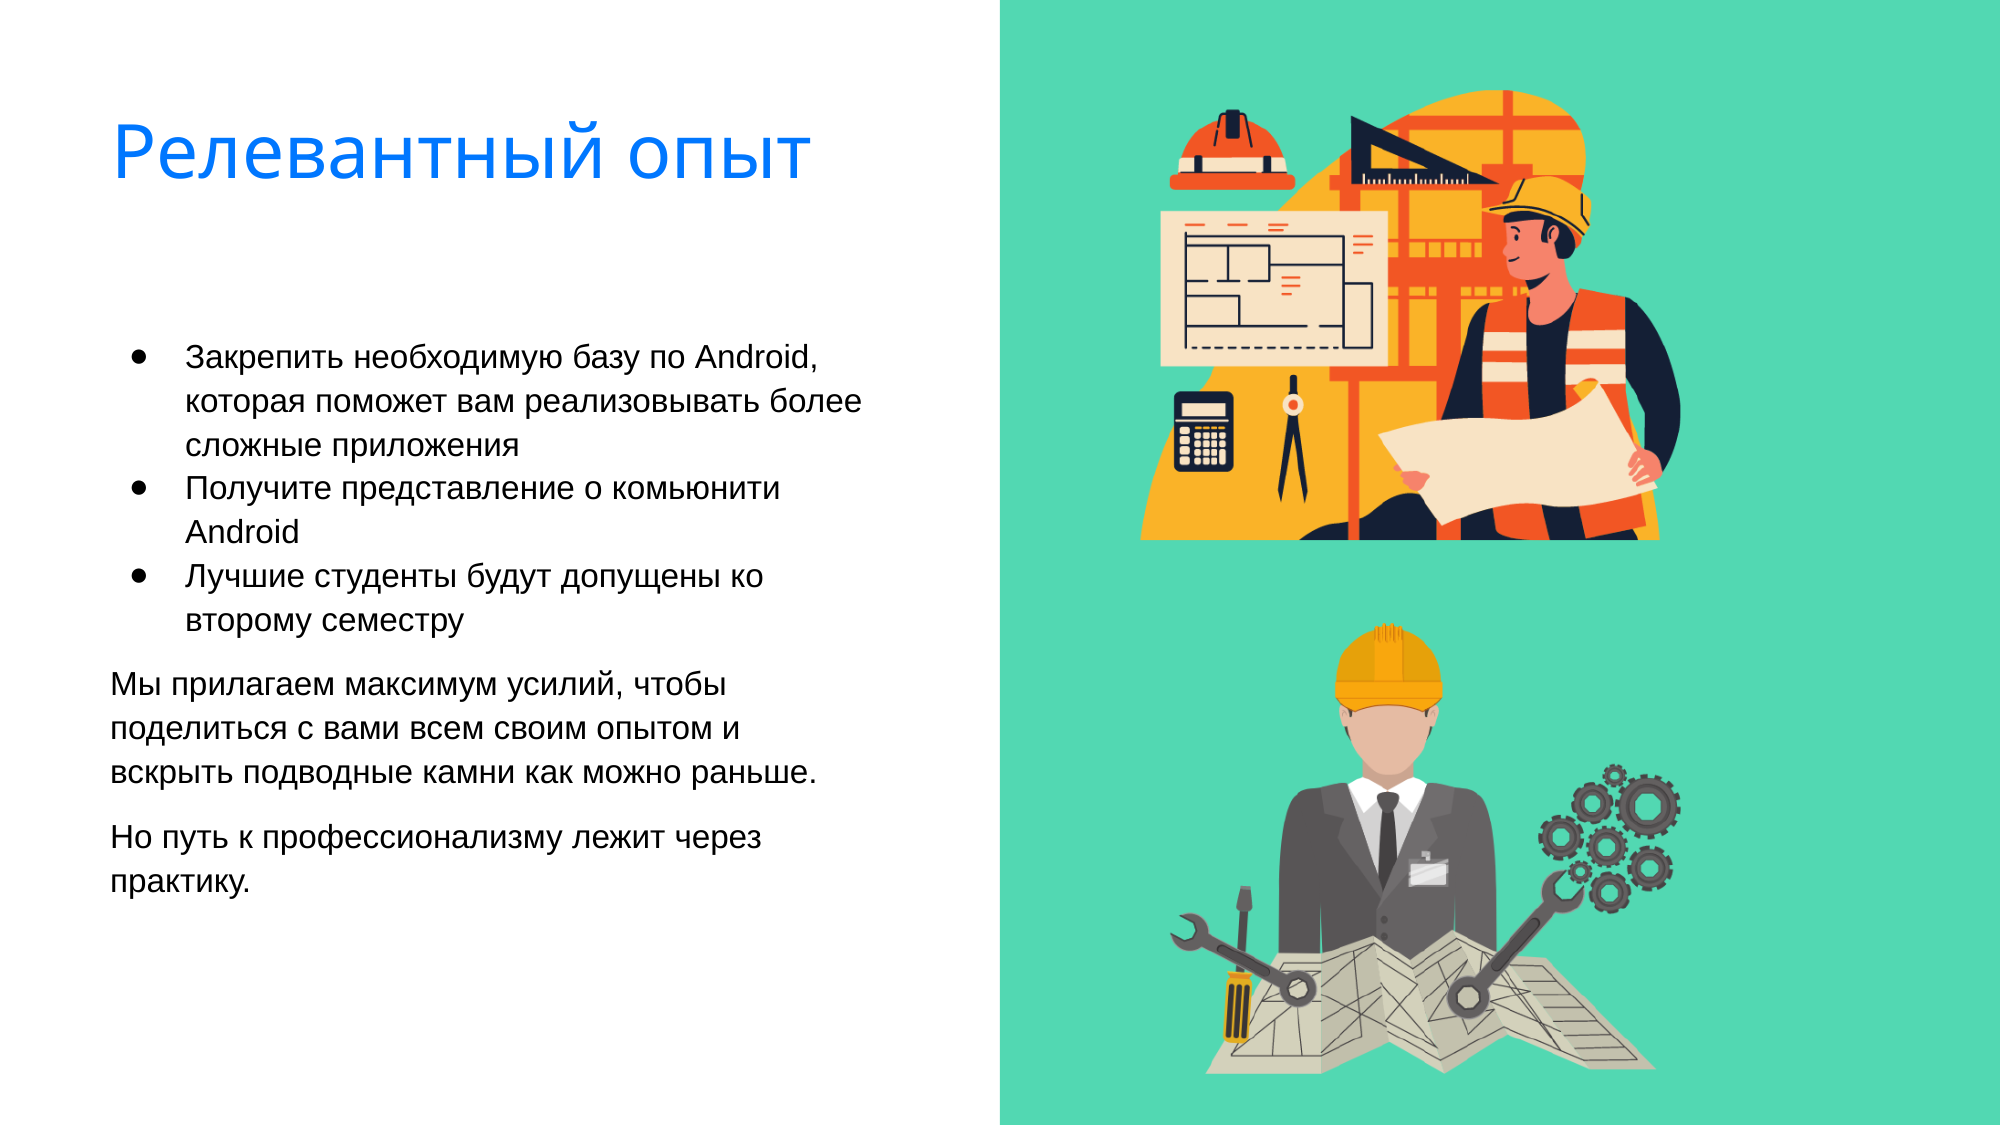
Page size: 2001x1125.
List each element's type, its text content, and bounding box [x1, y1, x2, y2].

title Релевантный опыт [111, 113, 876, 291]
picture [999, 0, 2000, 1125]
list Закрепить необходимую базу по Android, которая поможет вам реализовывать более сложные приложения Получите представление о комьюнити Android Лучшие студенты будут допущены ко второму семестру Мы прилагаем максимум усилий, чтобы поделиться с вами всем своим опытом и вскрыть подводные камни как можно раньше. Но путь к профессионализму лежит через практику. [110, 331, 873, 1018]
